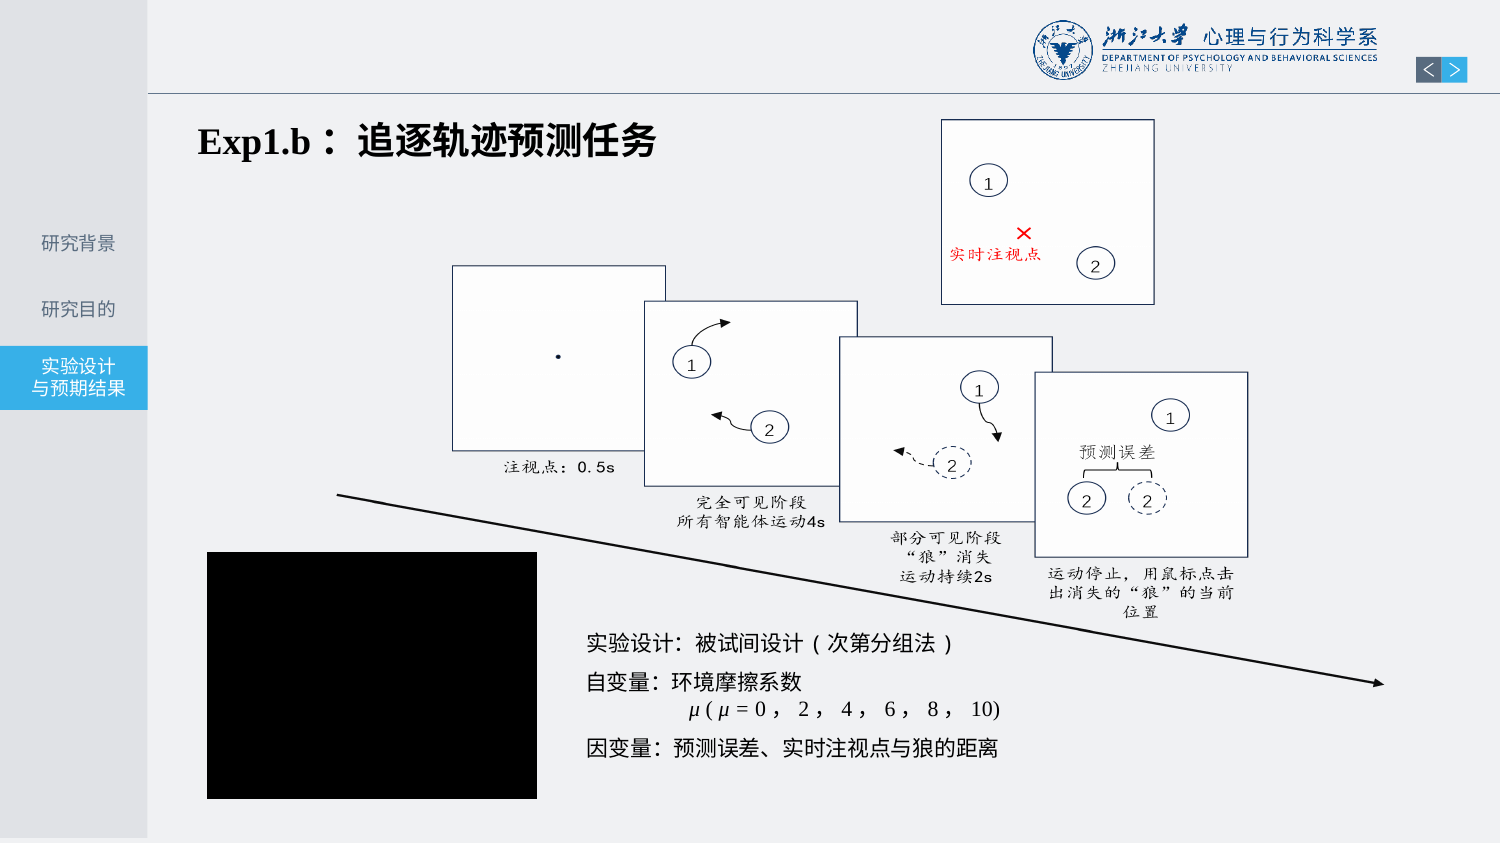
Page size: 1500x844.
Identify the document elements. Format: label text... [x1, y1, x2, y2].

text_box [0, 344, 150, 412]
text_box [1415, 56, 1440, 83]
picture [336, 119, 1395, 694]
text_box 研究目的 [26, 290, 132, 328]
picture [1033, 20, 1377, 80]
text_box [570, 622, 1373, 771]
text_box 研究背景 [26, 224, 132, 262]
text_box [206, 551, 538, 800]
text_box 实验设计 与预期结果 [17, 347, 141, 407]
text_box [1441, 56, 1468, 83]
text_box Exp1.b：追逐轨迹预测任务 [182, 109, 1199, 170]
